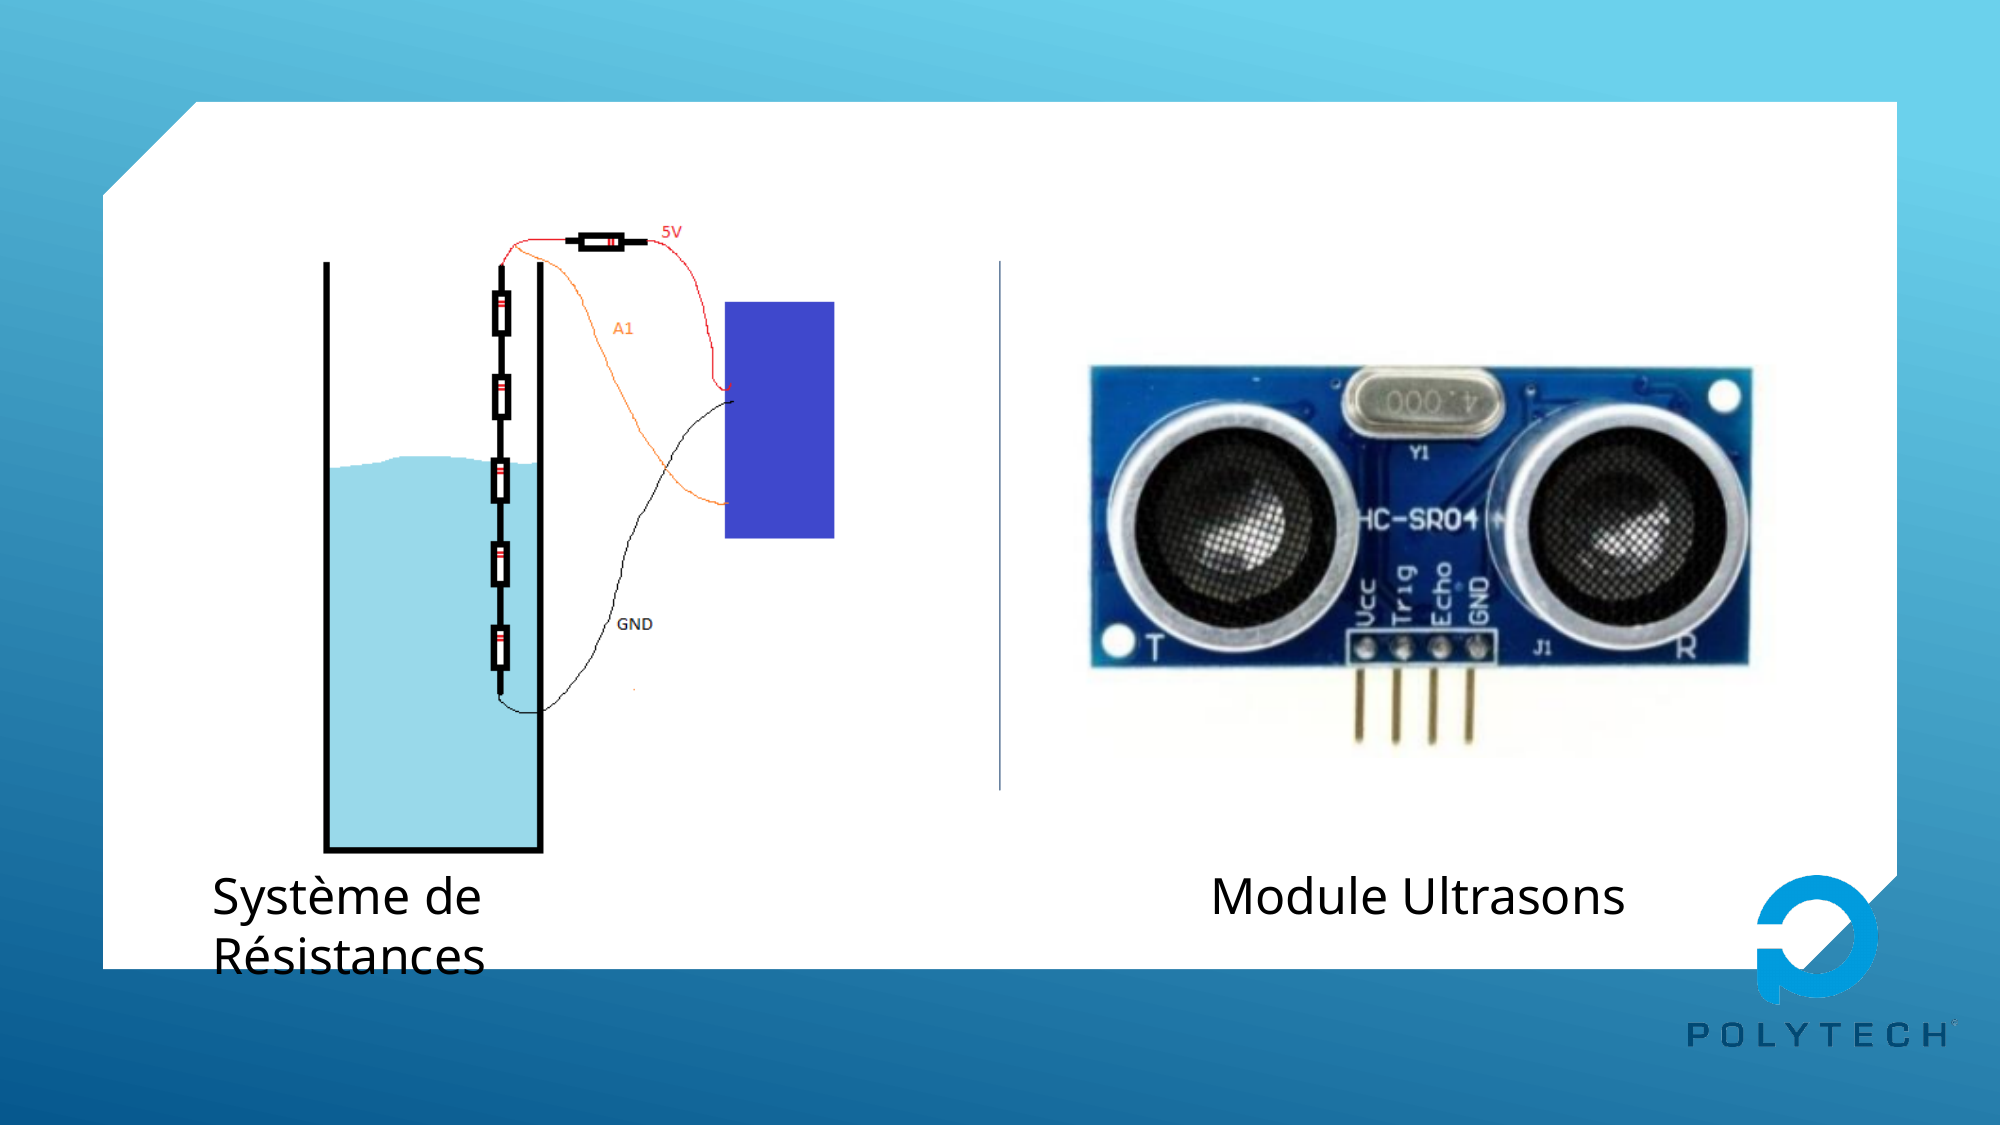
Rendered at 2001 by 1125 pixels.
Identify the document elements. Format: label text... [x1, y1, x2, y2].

picture [1688, 874, 1959, 1047]
text_box [101, 100, 1899, 971]
picture [309, 207, 847, 864]
picture [1052, 314, 1792, 758]
text_box [0, 0, 2000, 1125]
text_box Module Ultrasons [1146, 857, 1691, 932]
text_box Système de Résistances [198, 857, 743, 992]
